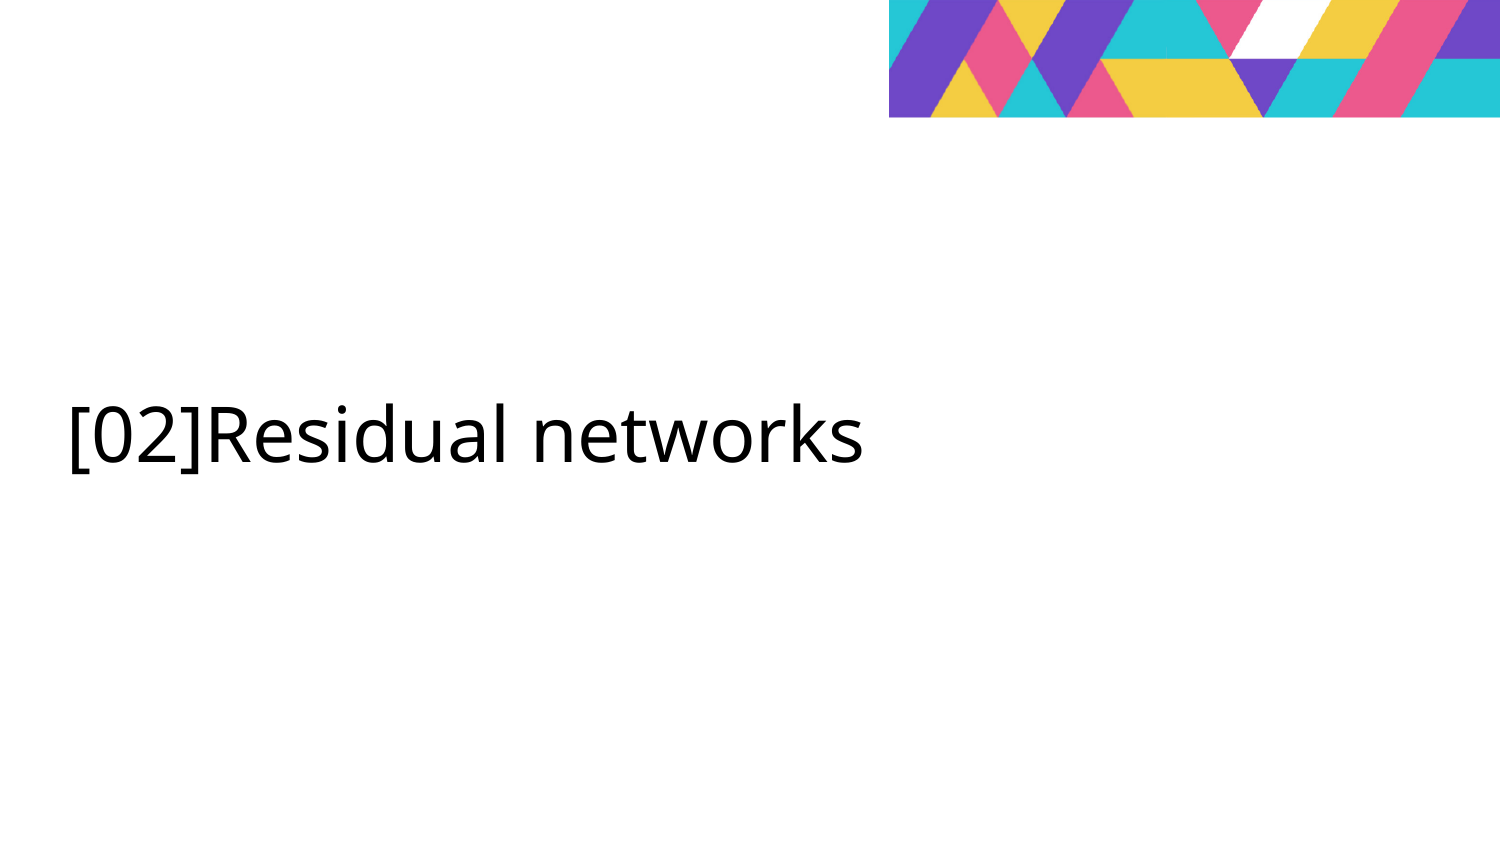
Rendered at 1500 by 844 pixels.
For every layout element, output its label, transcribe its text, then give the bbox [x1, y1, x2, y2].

picture [0, 0, 1500, 844]
title [02]Residual networks [51, 349, 1449, 495]
